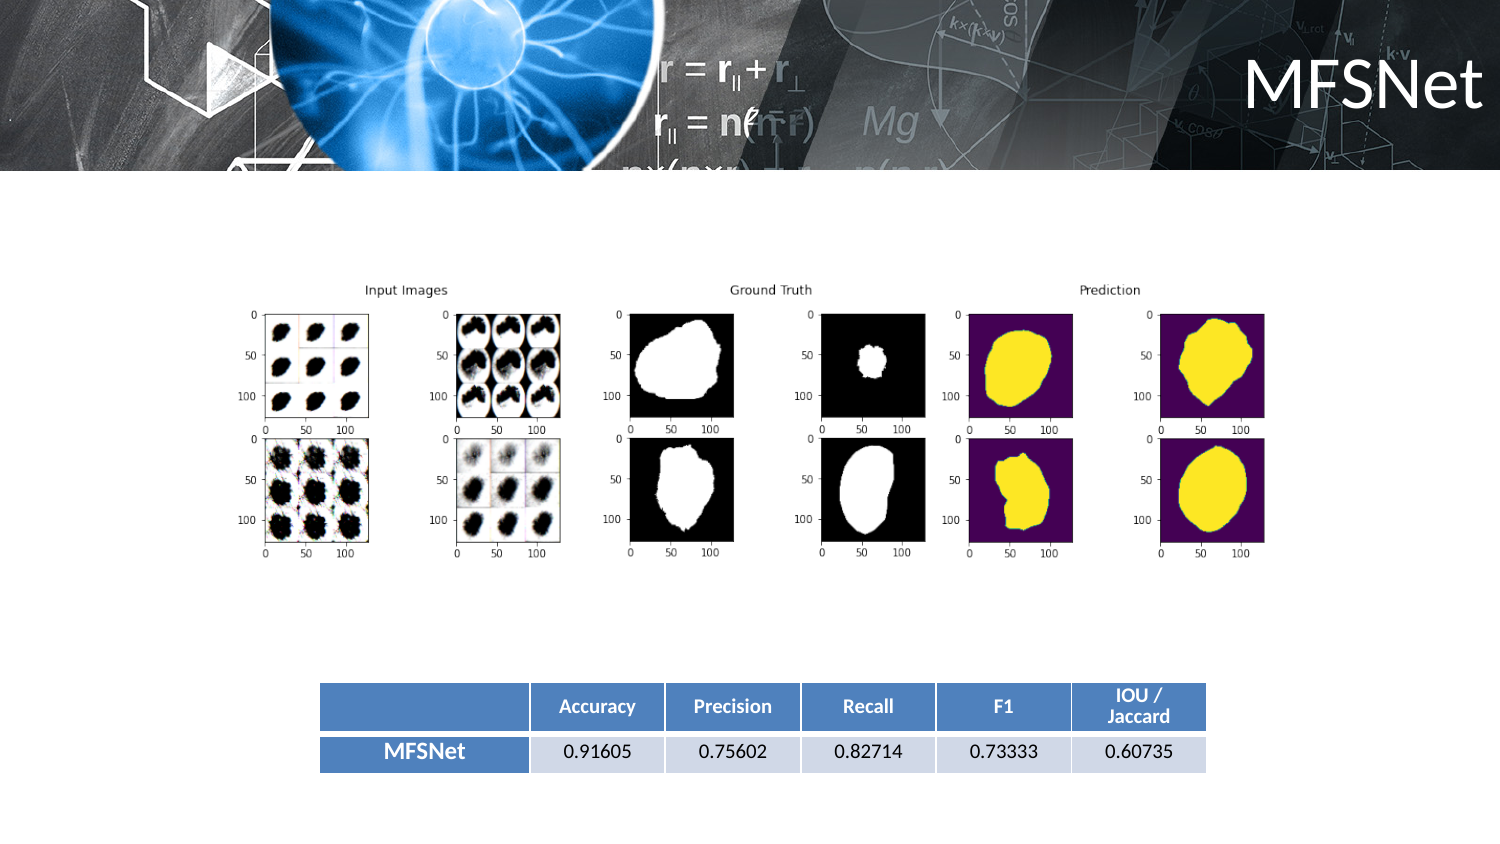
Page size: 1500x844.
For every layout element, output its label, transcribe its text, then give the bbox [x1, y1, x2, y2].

table_header F1 [937, 683, 1071, 731]
table_cell 0.60735 [1072, 737, 1206, 773]
title MFSNet [145, 16, 1500, 142]
table_cell 0.91605 [531, 737, 664, 773]
table_cell 0.82714 [802, 737, 935, 773]
table_header IOU / Jaccard [1072, 683, 1206, 731]
table_cell MFSNet [320, 737, 529, 773]
table_header Precision [666, 683, 800, 731]
table_cell 0.73333 [937, 737, 1071, 773]
picture [0, 0, 1500, 844]
table_cell 0.75602 [666, 737, 800, 773]
table_header Accuracy [531, 683, 664, 731]
table_header Recall [802, 683, 935, 731]
table_header [320, 683, 529, 731]
